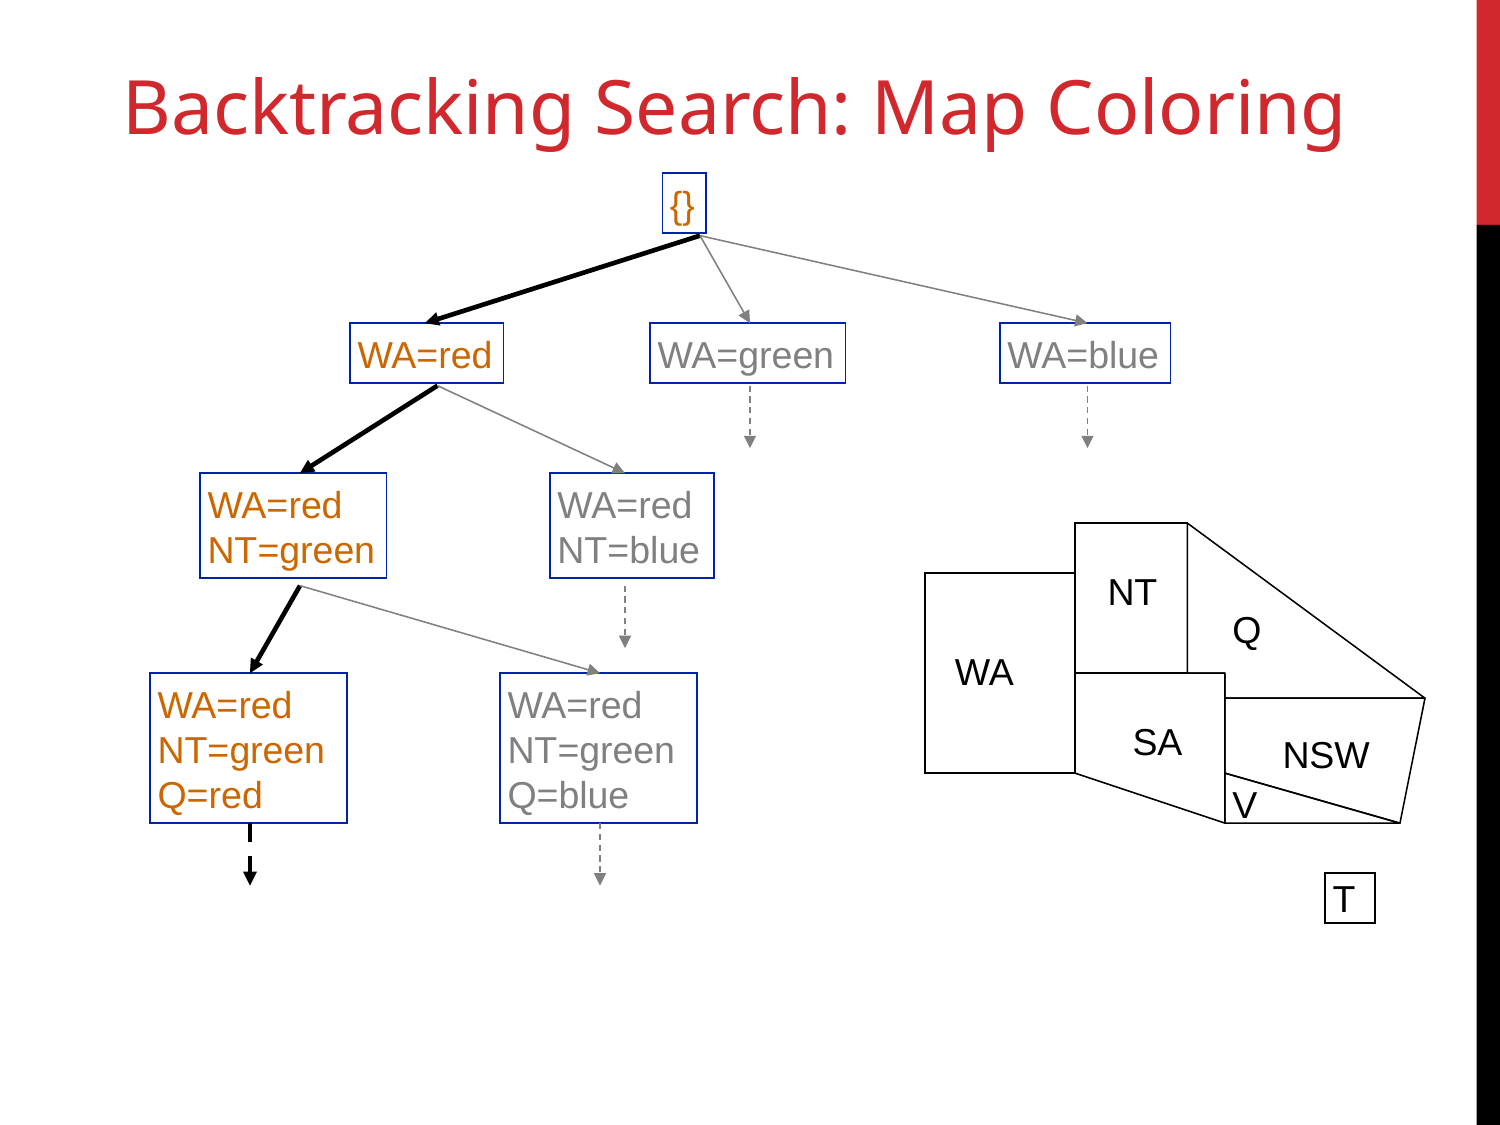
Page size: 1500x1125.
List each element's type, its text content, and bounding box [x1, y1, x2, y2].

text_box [437, 385, 626, 474]
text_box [249, 585, 297, 674]
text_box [924, 522, 1426, 926]
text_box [299, 385, 436, 474]
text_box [299, 585, 601, 674]
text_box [699, 235, 1088, 324]
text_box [149, 172, 1171, 820]
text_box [424, 235, 696, 324]
title Backtracking Search: Map Coloring [0, 0, 1471, 158]
